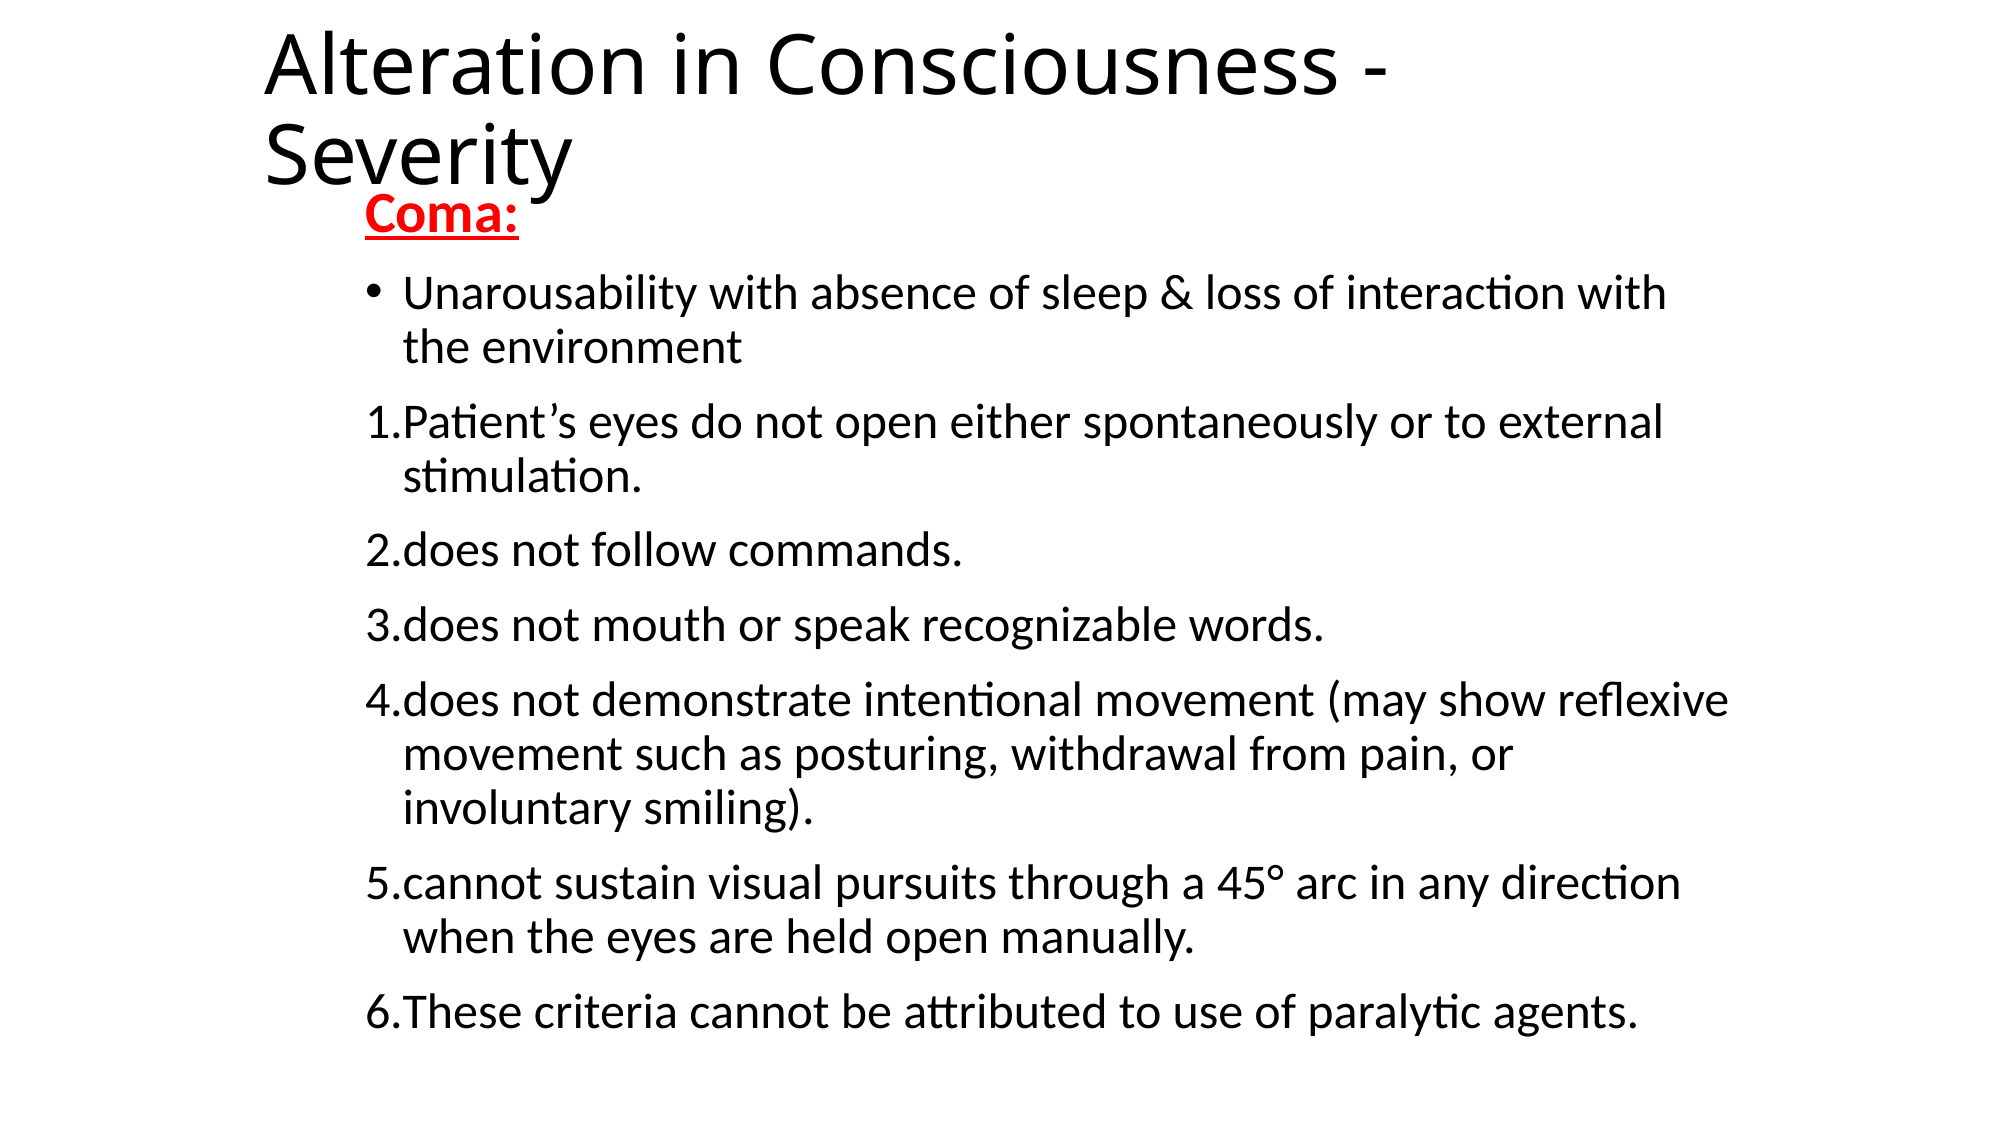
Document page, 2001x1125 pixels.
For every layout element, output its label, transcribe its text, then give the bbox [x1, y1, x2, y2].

list Coma: Unarousability with absence of sleep & loss of interaction with the environment Patient’s eyes do not open either spontaneously or to external stimulation. does not follow commands. does not mouth or speak recognizable words. does not demonstrate intentional movement (may show reflexive movement such as posturing, withdrawal from pain, or involuntary smiling). cannot sustain visual pursuits through a 45° arc in any direction when the eyes are held open manually. These criteria cannot be attributed to use of paralytic agents. [350, 174, 1750, 1050]
title Alteration in Consciousness - Severity [249, 37, 1600, 188]
